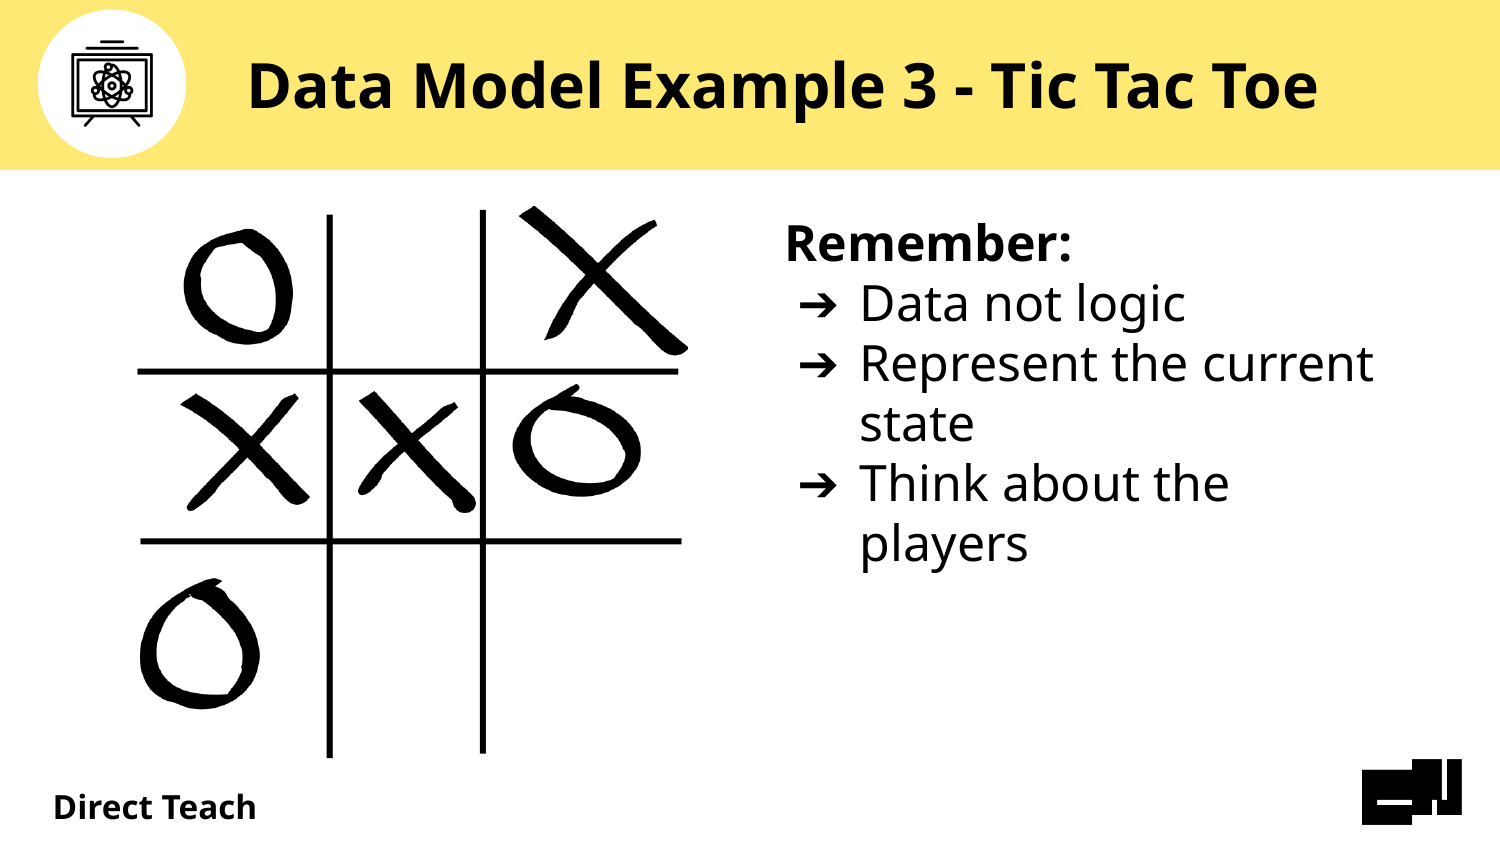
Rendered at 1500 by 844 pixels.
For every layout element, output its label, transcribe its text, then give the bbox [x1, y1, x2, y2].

picture [134, 206, 688, 760]
list Remember: Data not logic Represent the current state Think about the players [769, 196, 1425, 808]
title Data Model Example 3 - Tic Tac Toe [231, 9, 1463, 158]
picture [1362, 759, 1462, 825]
picture [67, 38, 157, 129]
